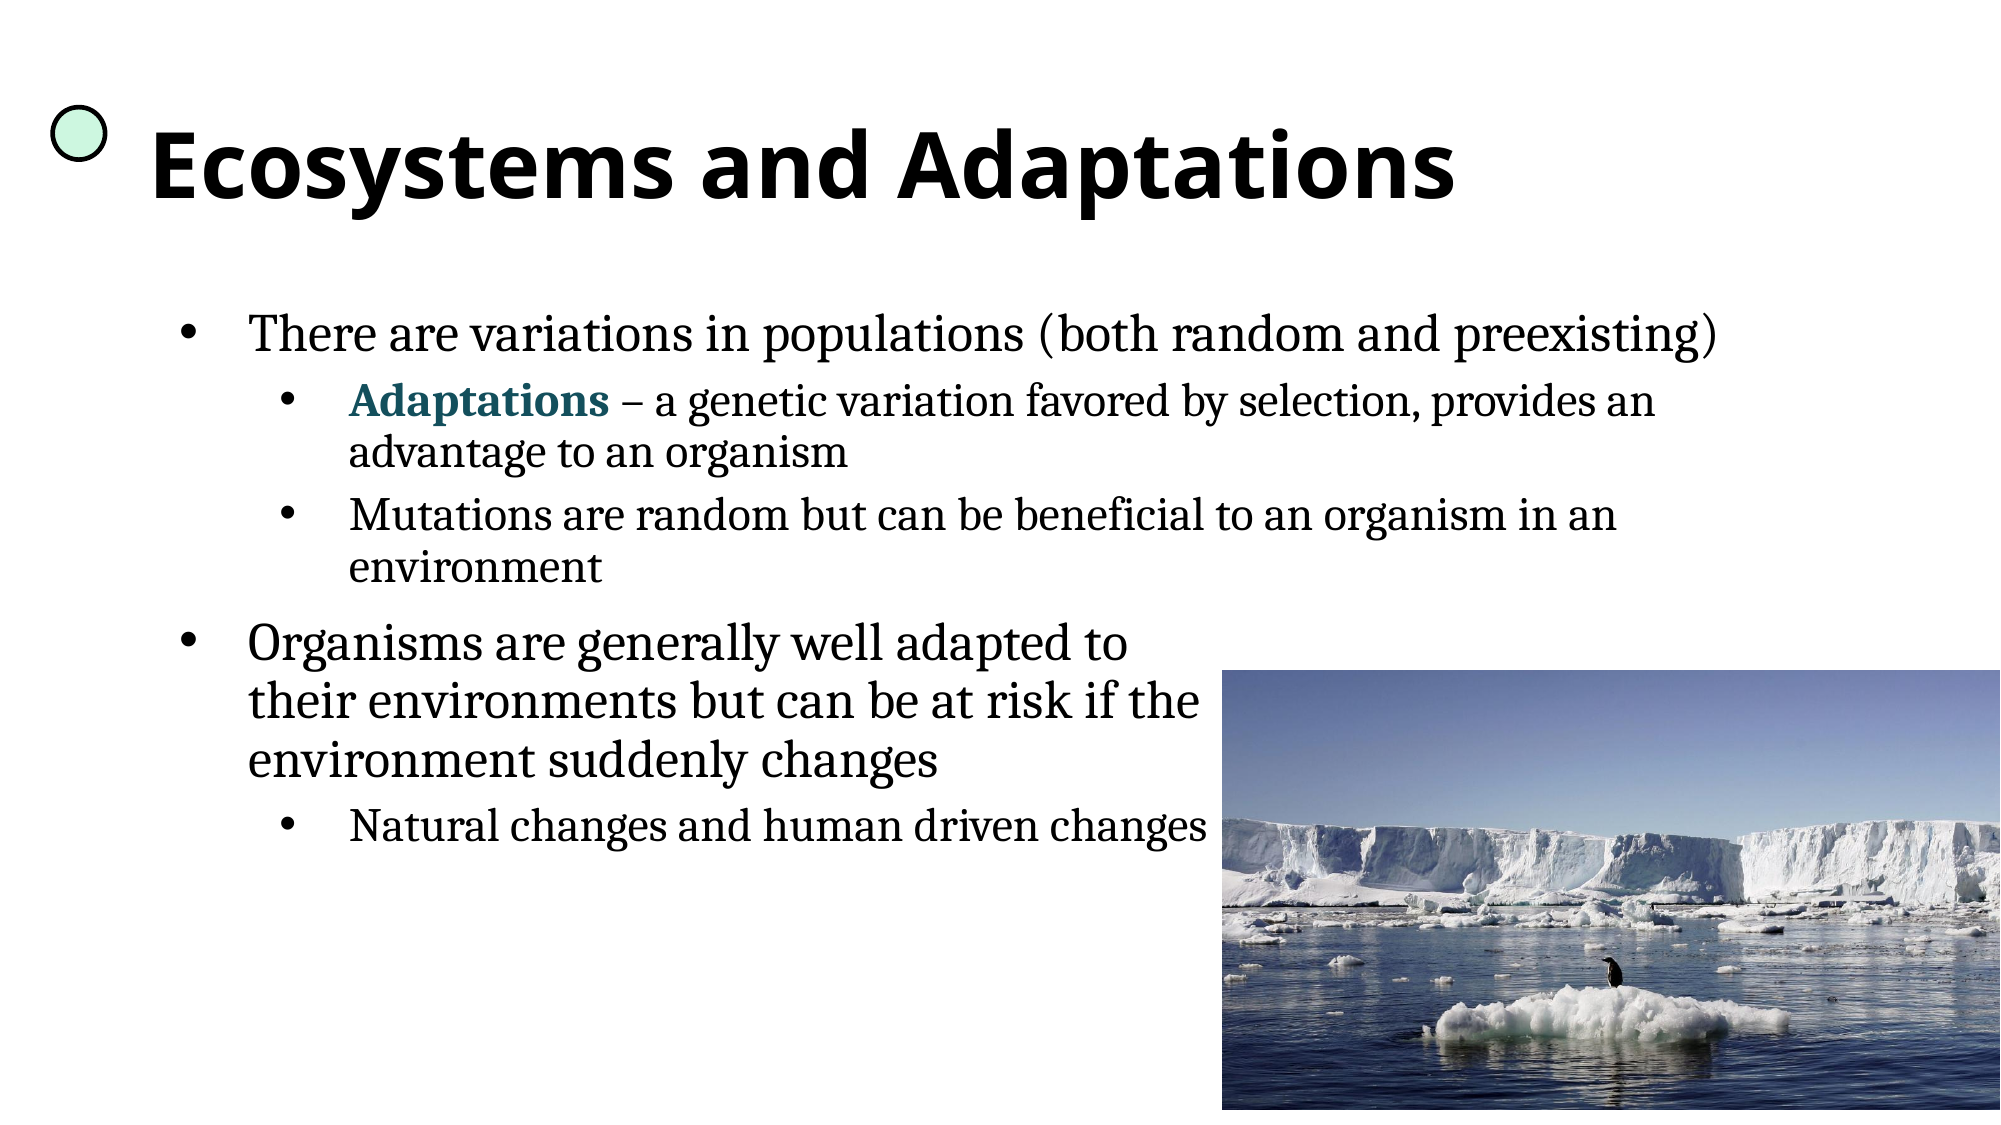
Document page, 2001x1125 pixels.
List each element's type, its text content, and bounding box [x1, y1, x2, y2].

title Ecosystems and Adaptations [137, 59, 1863, 278]
picture [1221, 669, 2000, 1110]
list There are variations in populations (both random and preexisting) Adaptations – a genetic variation favored by selection, provides an advantage to an organism Mutations are random but can be beneficial to an organism in an environment [137, 299, 1877, 668]
text_box Organisms are generally well adapted to their environments but can be at risk if the environment suddenly changes Natural changes and human driven changes [137, 607, 1222, 1125]
